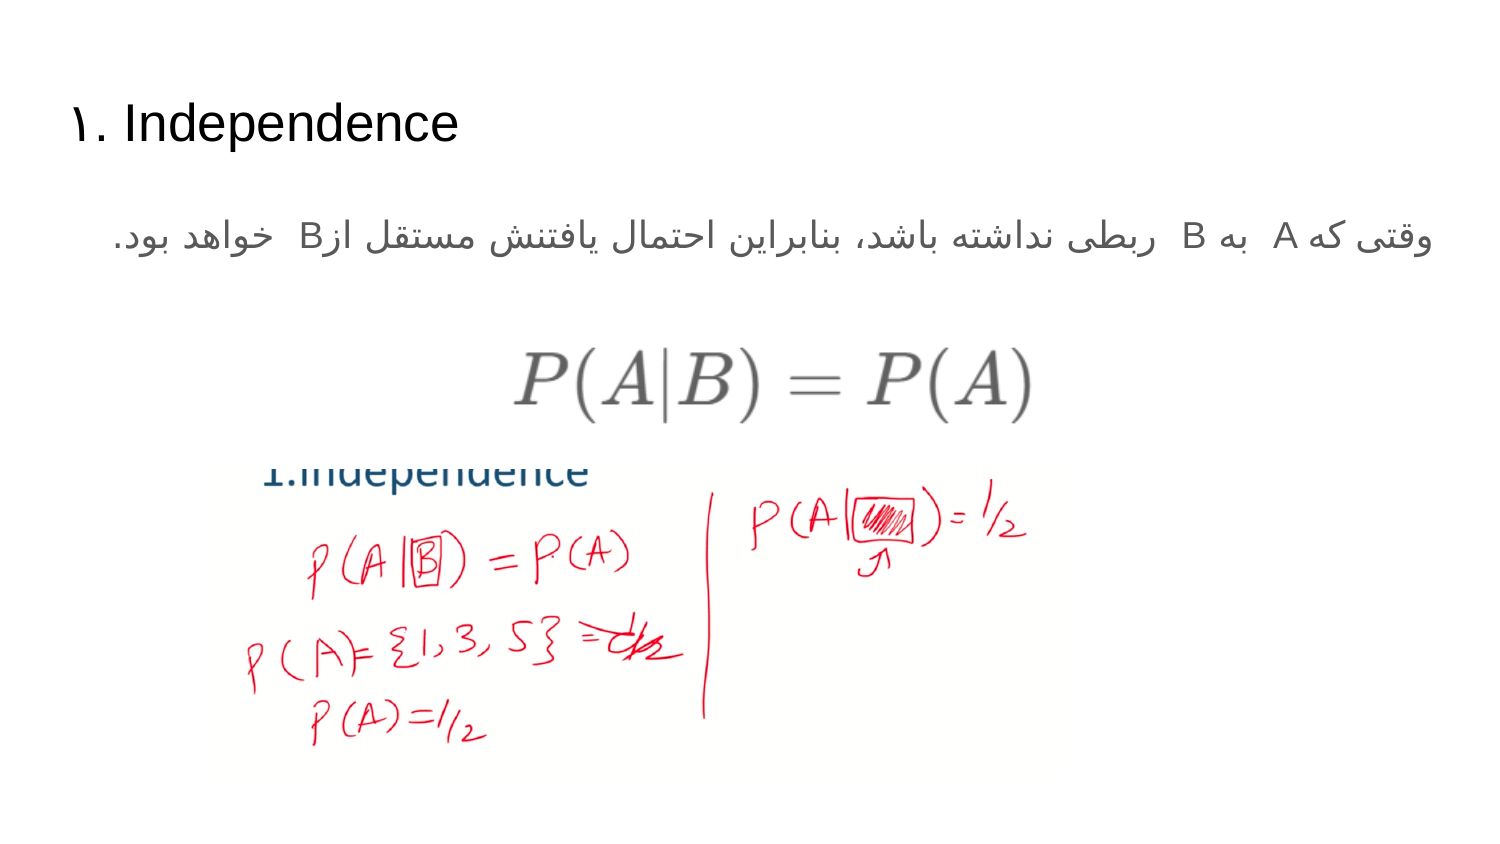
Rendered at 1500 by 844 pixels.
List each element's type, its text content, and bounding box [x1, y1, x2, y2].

title ۱. Independence [51, 72, 1449, 167]
picture [482, 303, 1066, 455]
picture [212, 468, 1066, 778]
list وقتی که A به B ربطی نداشته باشد، بنابراین احتمال یافتنش مستقل ازB خواهد بود. [51, 189, 1449, 750]
